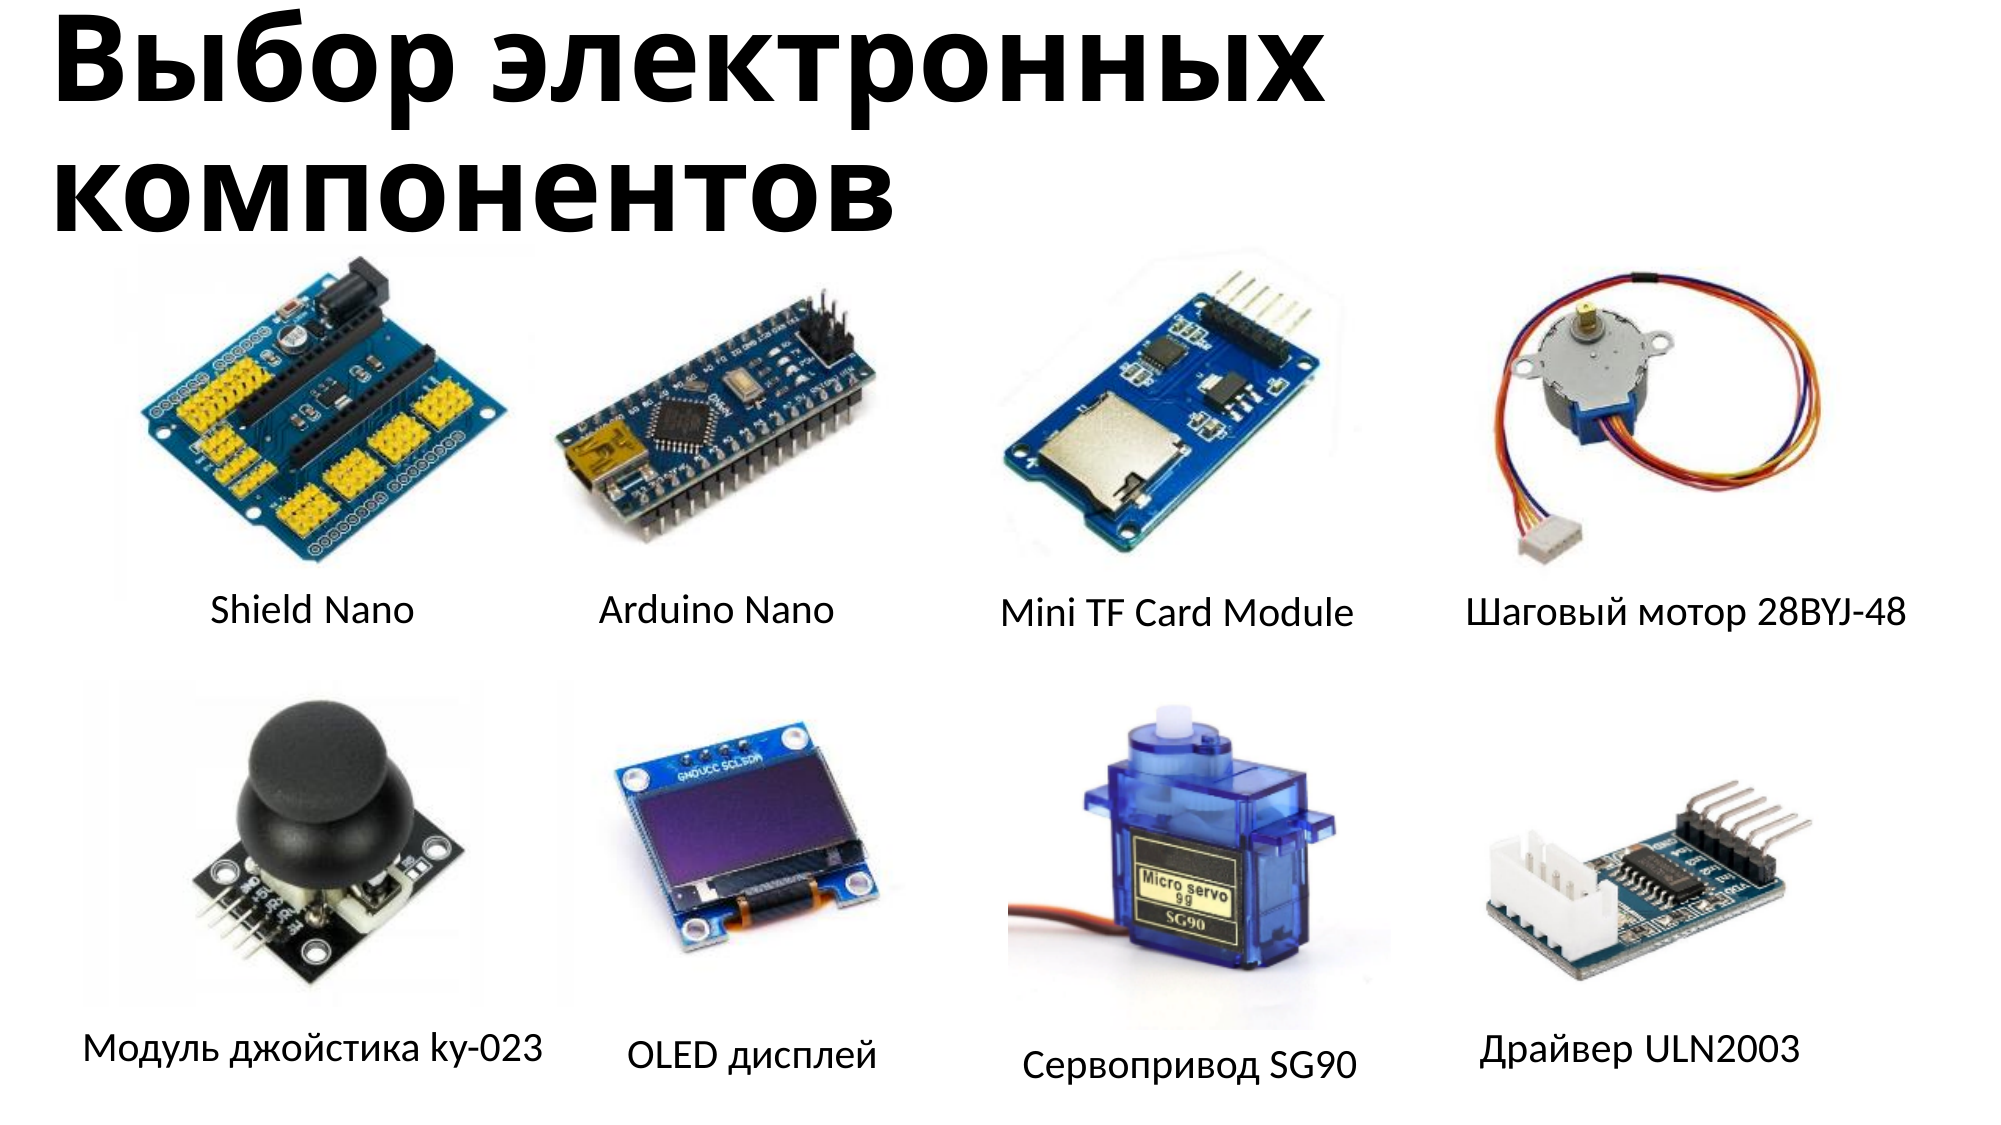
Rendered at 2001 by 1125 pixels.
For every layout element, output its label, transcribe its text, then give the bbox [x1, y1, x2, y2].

picture [83, 680, 1004, 1008]
picture [1463, 689, 1828, 1053]
text_box Модуль джойстика ky-023 [67, 1012, 559, 1078]
text_box Shield Nano [195, 601, 430, 640]
text_box Шаговый мотор 28BYJ-48 [1450, 576, 1923, 642]
title Выбор электронных компонентов [33, 18, 2000, 236]
picture [1008, 647, 1391, 1030]
text_box Драйвер ULN2003 [1464, 1053, 1816, 1079]
text_box Arduino Nano [584, 574, 851, 640]
picture [114, 244, 906, 601]
picture [954, 244, 1362, 584]
text_box Mini TF Card Module [984, 577, 1370, 643]
text_box OLED дисплей [612, 1019, 893, 1085]
picture [1463, 217, 1843, 596]
text_box Cервопривод SG90 [1007, 1004, 1373, 1095]
